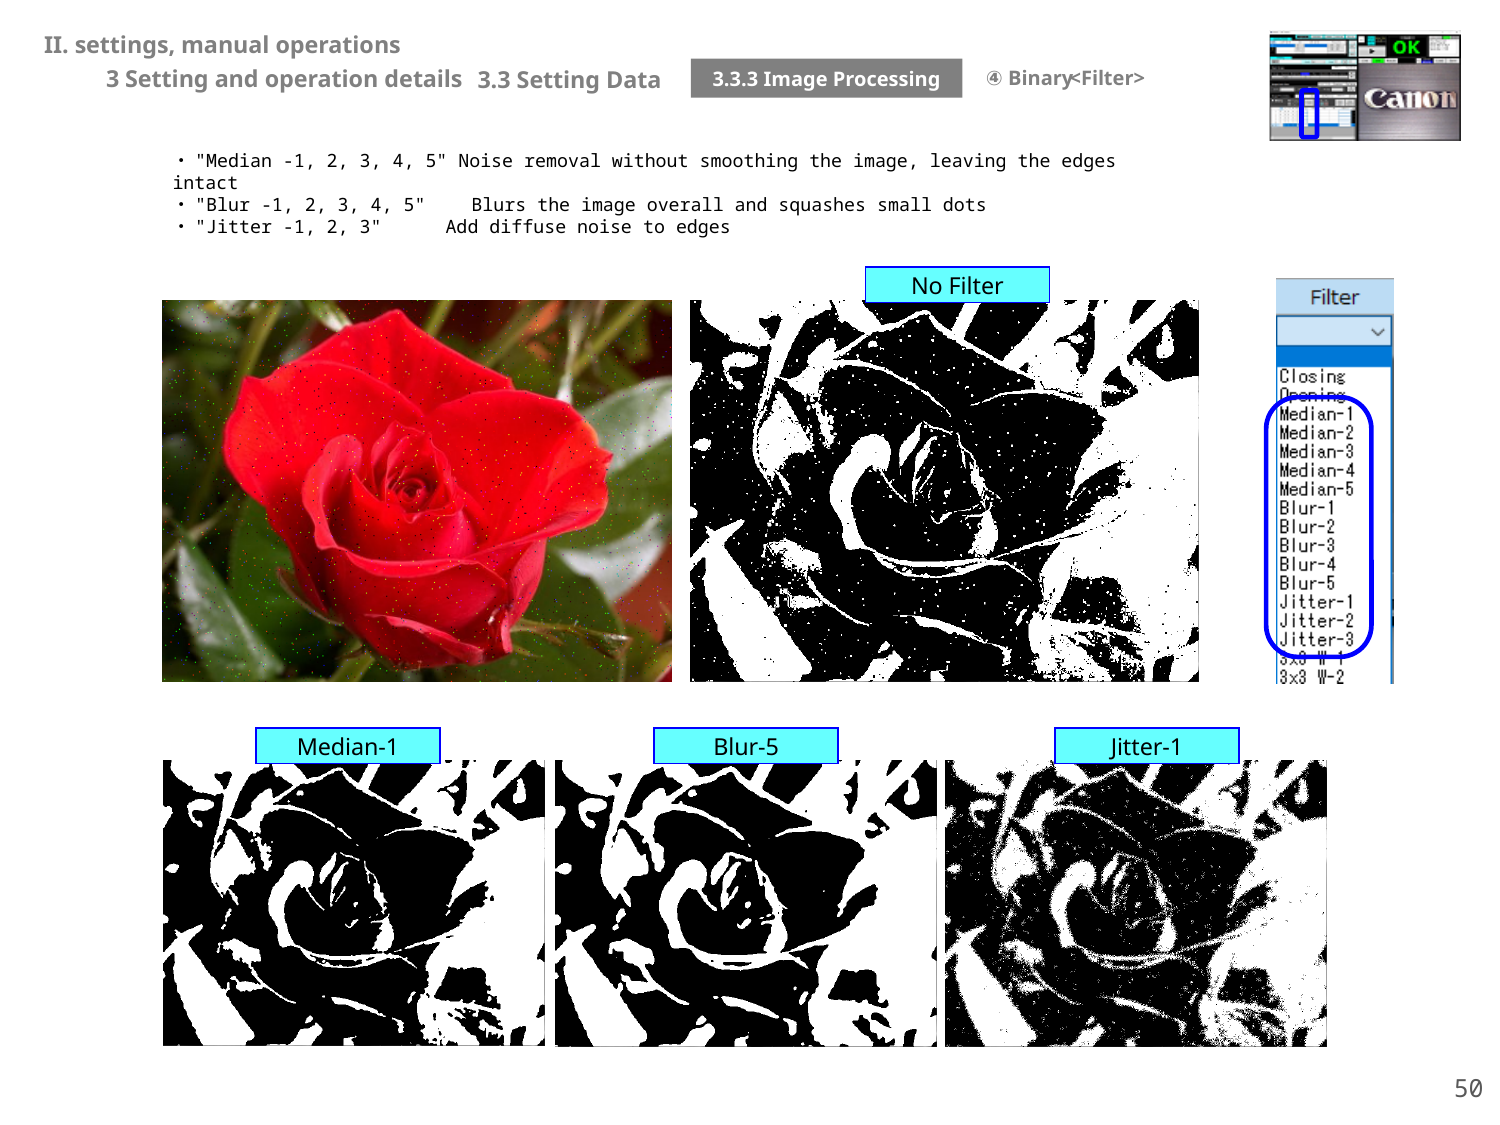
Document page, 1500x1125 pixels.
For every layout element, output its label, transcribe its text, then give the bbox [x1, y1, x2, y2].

picture [1269, 30, 1461, 141]
picture [690, 300, 1199, 682]
text_box [1300, 89, 1319, 139]
text_box [1265, 404, 1276, 650]
picture [555, 760, 937, 1047]
picture [945, 760, 1327, 1047]
picture [163, 760, 545, 1047]
text_box <Filter> [1089, 58, 1194, 98]
text_box Jitter-1 [1054, 727, 1240, 760]
text_box 3.3 Setting Data [465, 53, 664, 103]
picture [162, 300, 672, 682]
text_box ・"Median -1, 2, 3, 4, 5" Noise removal without smoothing the image, leaving the edges intact ・"Blur -1, 2, 3, 4, 5" Blurs the image overall and squashes small dots ・"Jitter -1, 2, 3" Add diffuse noise to edges [157, 142, 1186, 245]
text_box ④ Binary [971, 58, 1089, 98]
text_box Blur-5 [653, 727, 839, 760]
text_box Median-1 [255, 727, 441, 760]
text_box II. settings, manual operations [29, 8, 502, 66]
picture [1276, 278, 1394, 684]
text_box 3.3.3 Image Processing [690, 58, 963, 98]
text_box No Filter [865, 267, 1050, 300]
text_box 3 Setting and operation details [94, 66, 343, 97]
